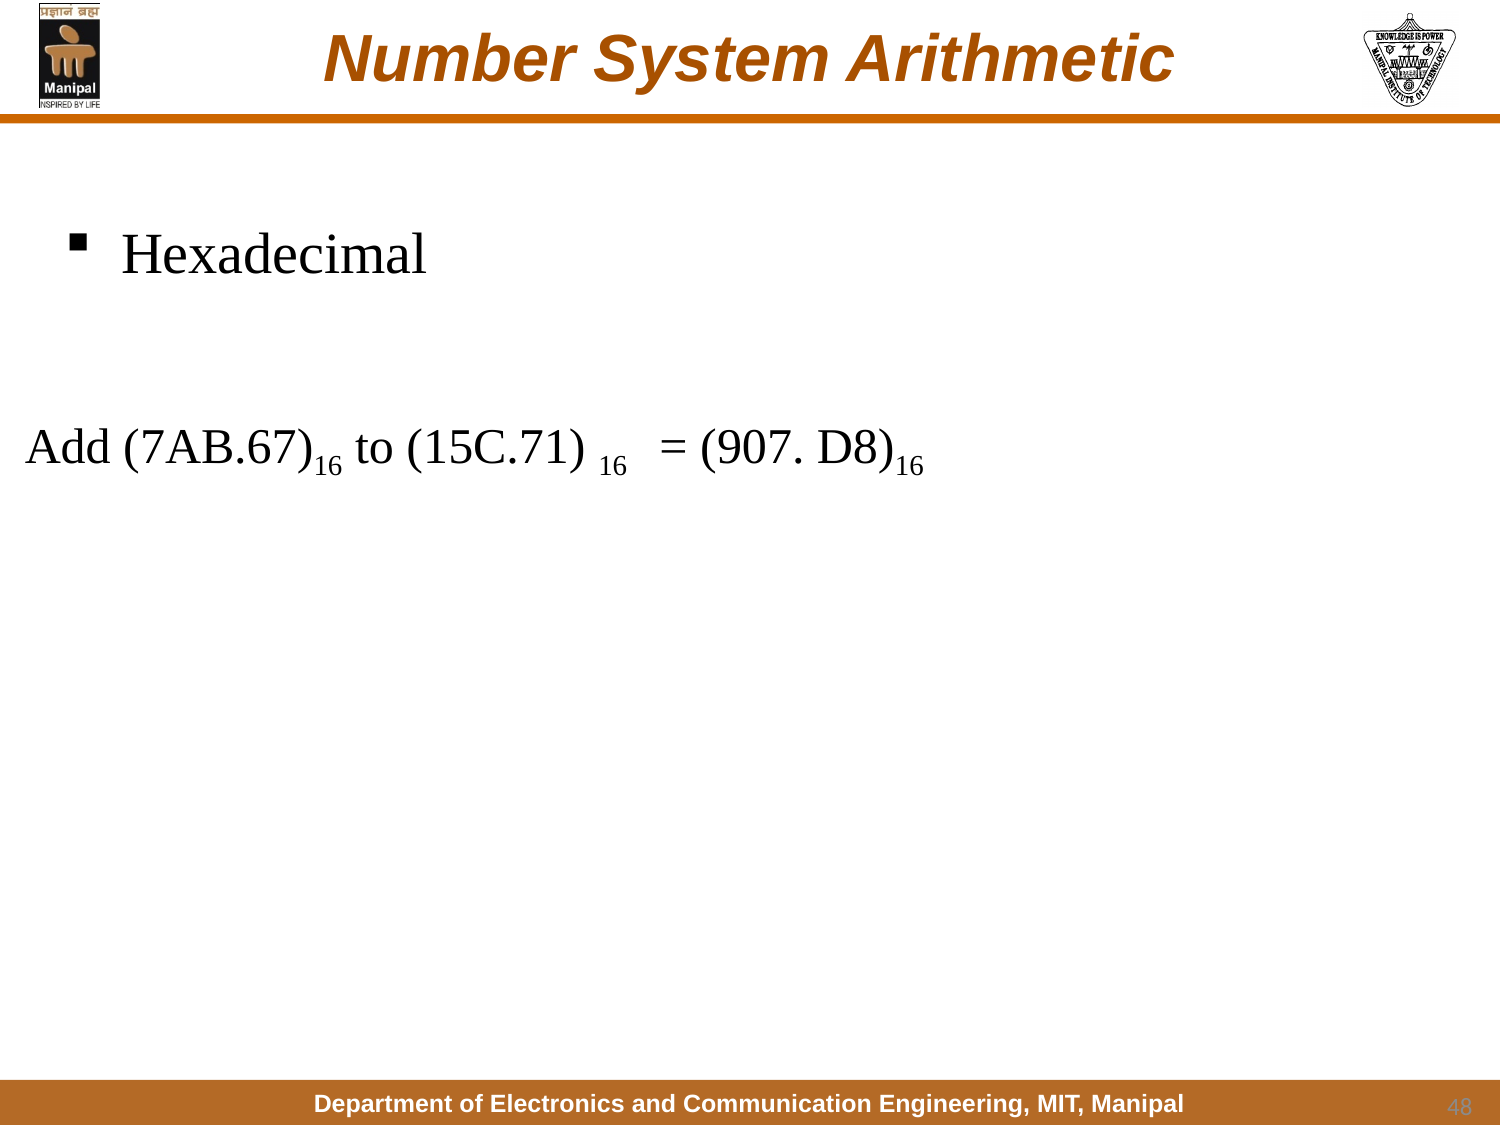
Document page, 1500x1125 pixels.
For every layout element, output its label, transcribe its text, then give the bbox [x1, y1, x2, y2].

text_box Add (7AB.67)16 to (15C.71) 16 = (907. D8)16 [1, 405, 1500, 489]
title Number System Arithmetic [0, 0, 1500, 124]
text_box Hexadecimal [49, 137, 1475, 293]
slide_number 48 [1137, 1074, 1488, 1125]
